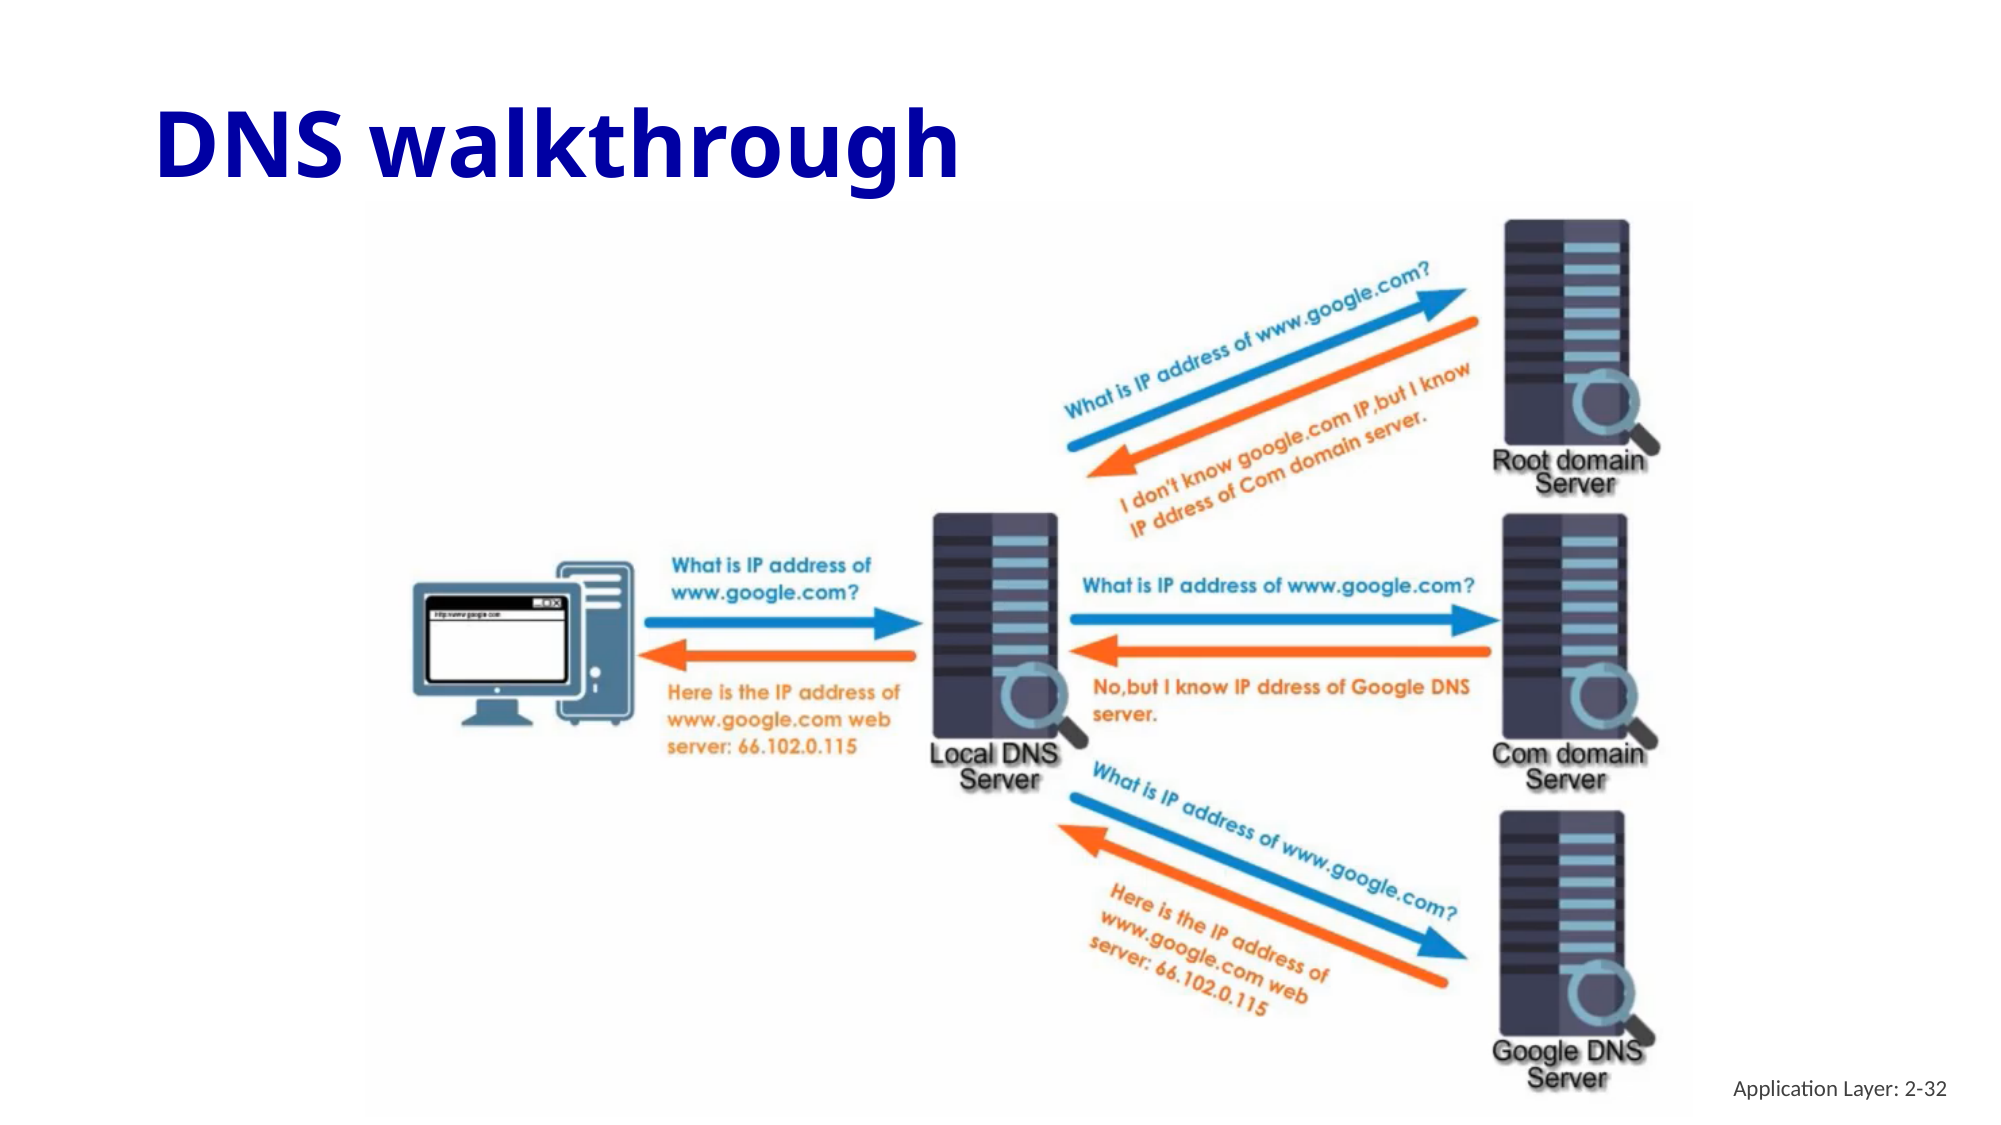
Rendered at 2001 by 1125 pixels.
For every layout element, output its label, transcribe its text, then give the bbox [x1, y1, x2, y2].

title DNS walkthrough [137, 74, 1863, 221]
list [365, 201, 1693, 1117]
slide_number Application Layer: 2-32 [1693, 1056, 1963, 1117]
